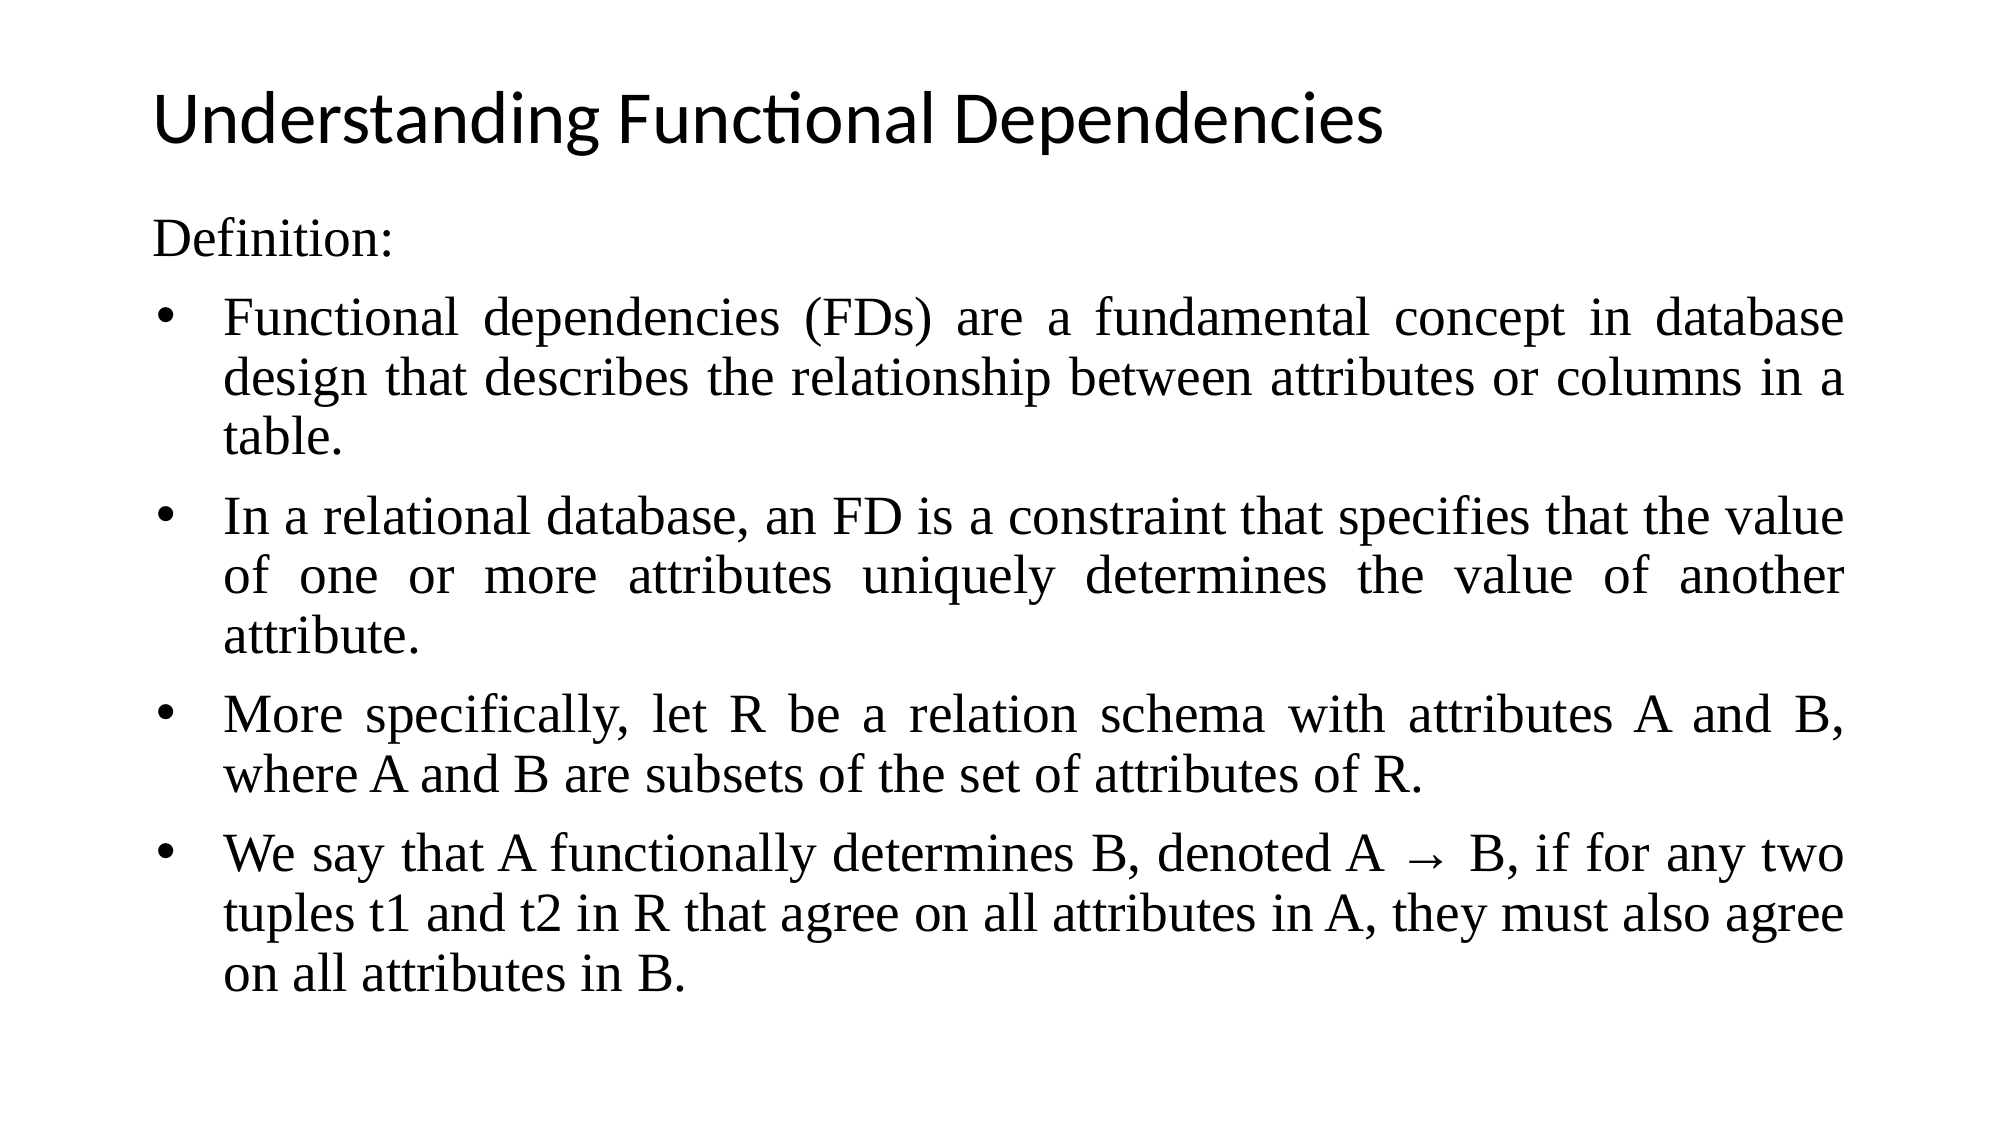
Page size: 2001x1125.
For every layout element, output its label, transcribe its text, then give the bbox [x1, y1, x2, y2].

list Definition: Functional dependencies (FDs) are a fundamental concept in database design that describes the relationship between attributes or columns in a table. In a relational database, an FD is a constraint that specifies that the value of one or more attributes uniquely determines the value of another attribute. More specifically, let R be a relation schema with attributes A and B, where A and B are subsets of the set of attributes of R. We say that A functionally determines B, denoted A → B, if for any two tuples t1 and t2 in R that agree on all attributes in A, they must also agree on all attributes in B. [137, 200, 1863, 1014]
title Understanding Functional Dependencies [137, 59, 1863, 179]
